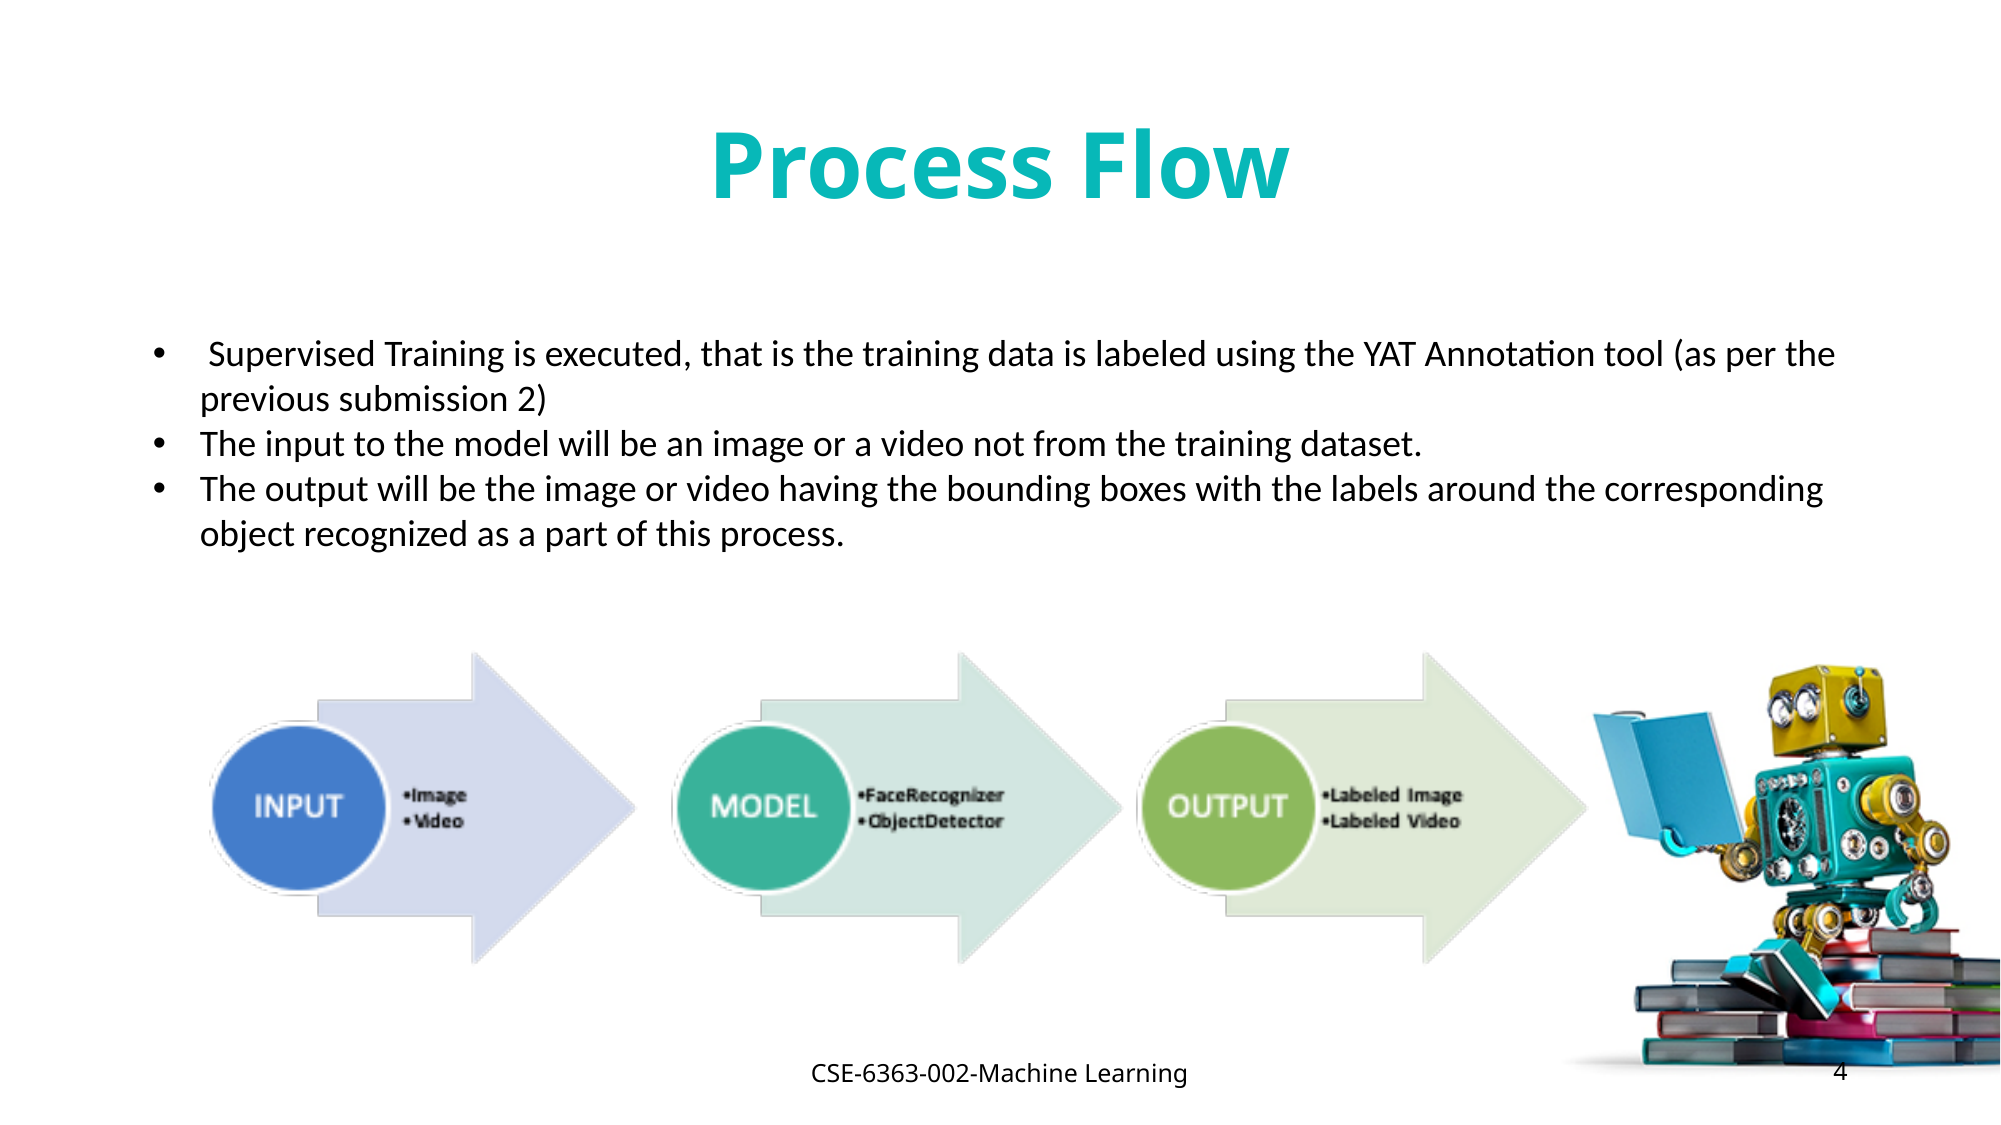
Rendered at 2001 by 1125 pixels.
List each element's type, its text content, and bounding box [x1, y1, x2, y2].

text_box Supervised Training is executed, that is the training data is labeled using the YAT Annotation tool (as per the previous submission 2) The input to the model will be an image or a video not from the training dataset. The output will be the image or video having the bounding boxes with the labels around the corresponding object recognized as a part of this process. [138, 322, 1867, 563]
text_box 1 [1412, 1042, 1863, 1103]
text_box CSE-6363-002-Machine Learning [662, 1063, 1338, 1103]
picture [0, 0, 2001, 1125]
text_box Process Flow [137, 59, 1863, 278]
